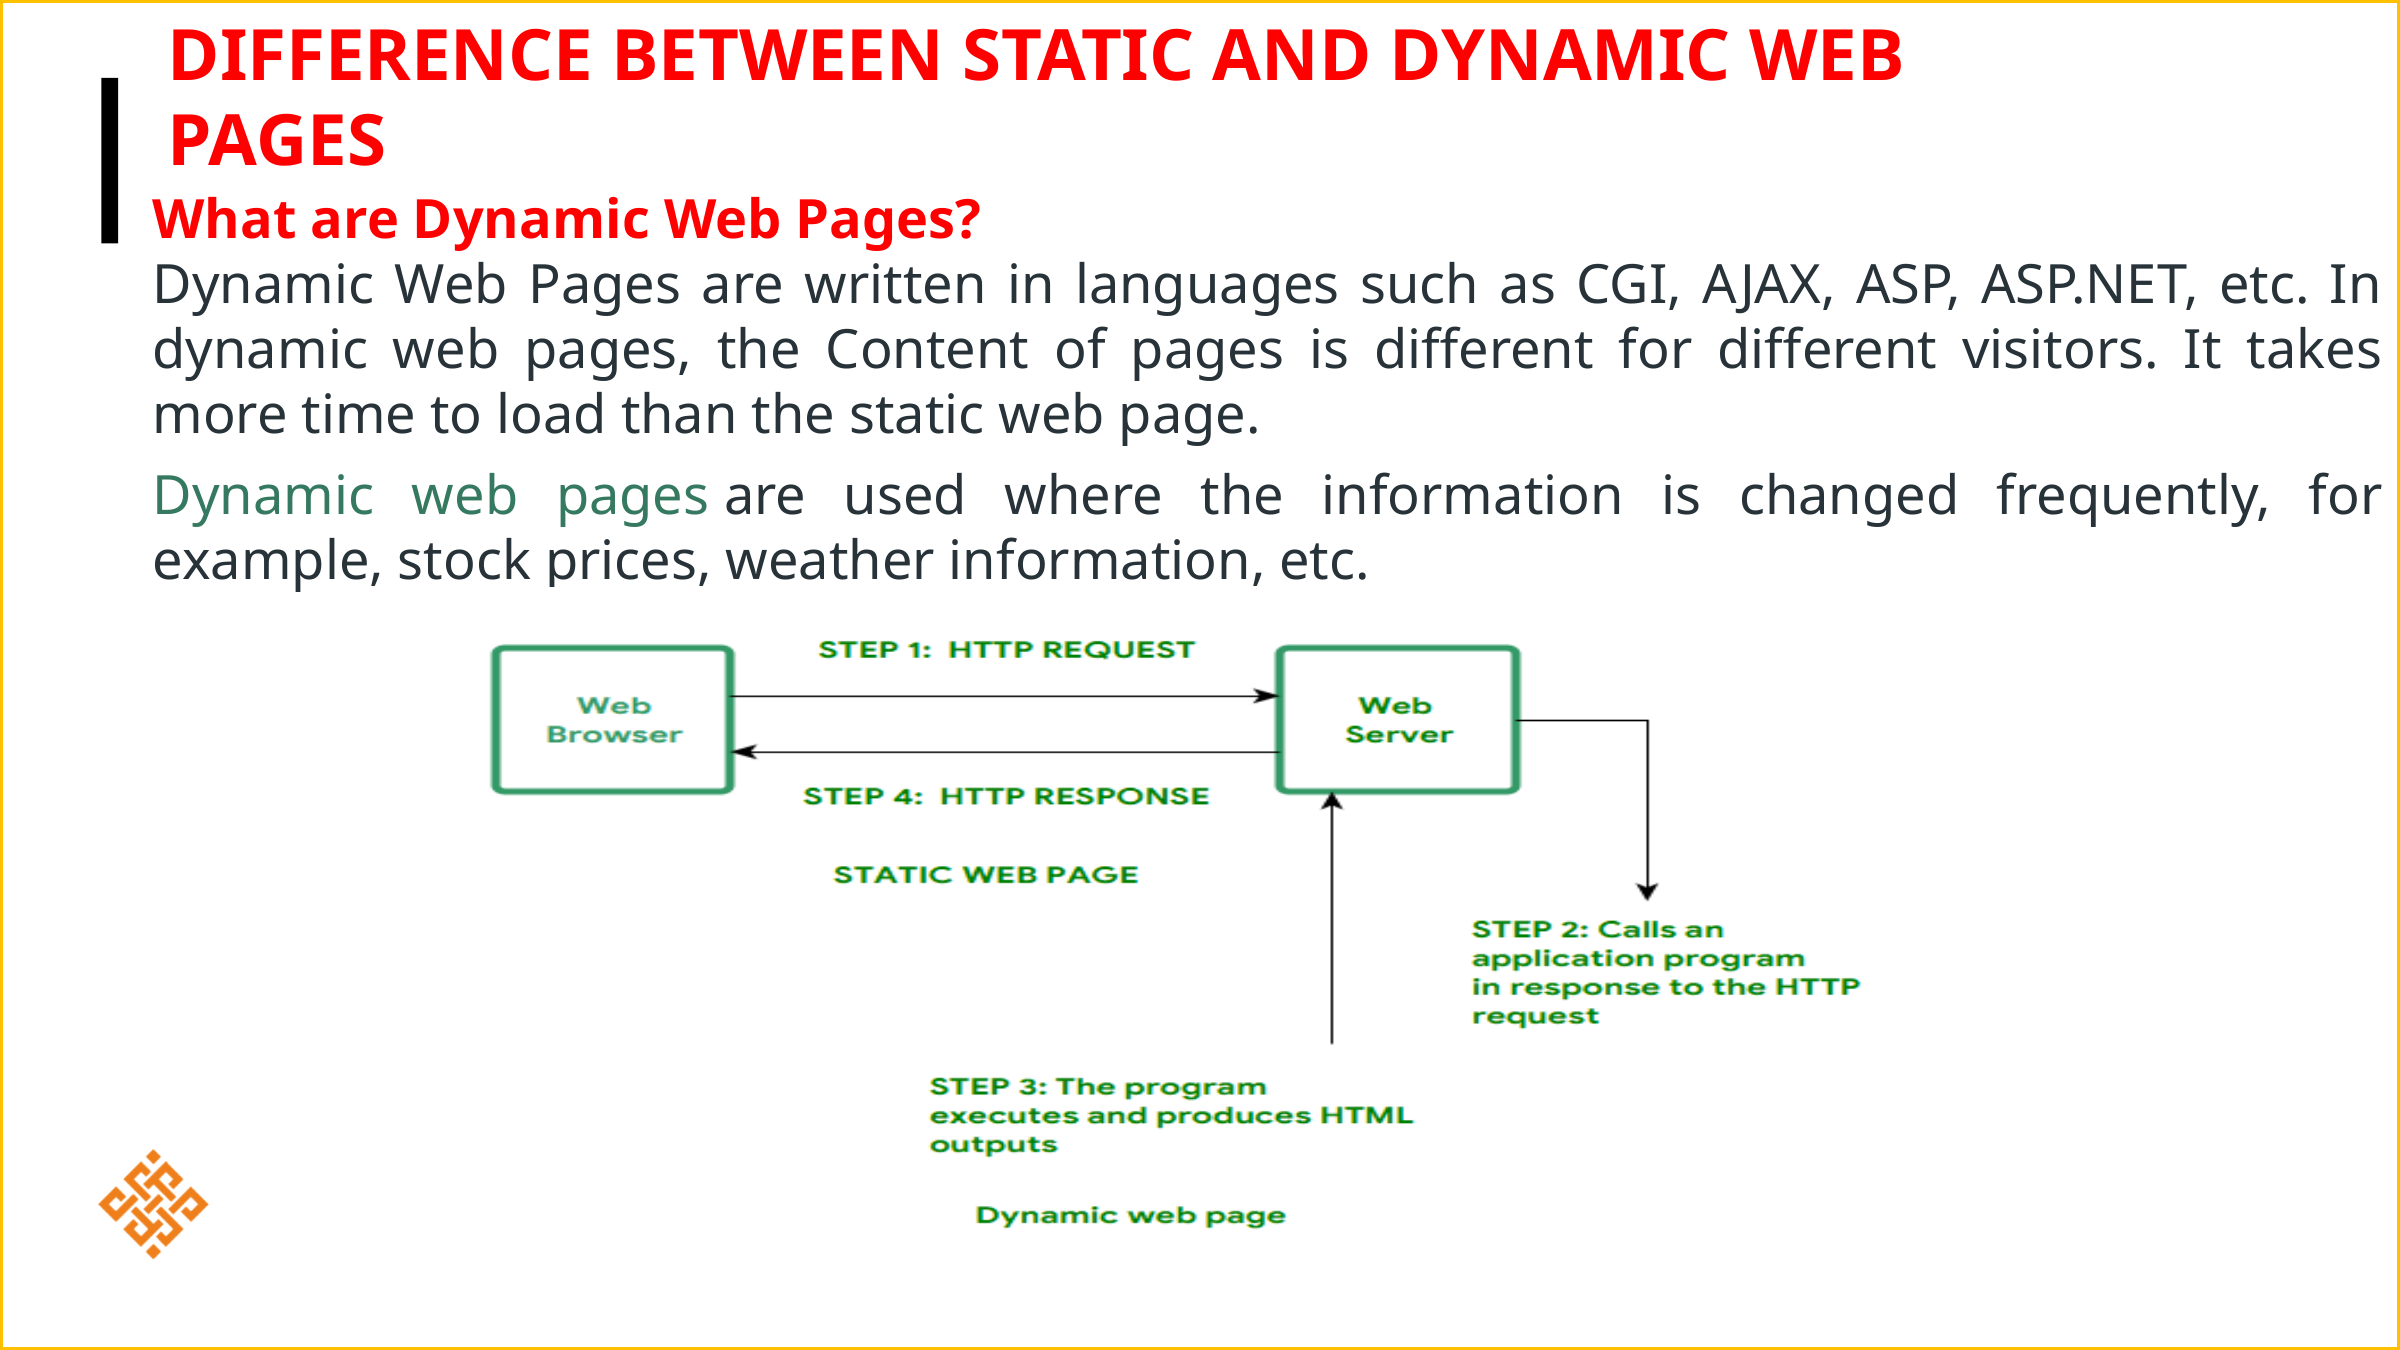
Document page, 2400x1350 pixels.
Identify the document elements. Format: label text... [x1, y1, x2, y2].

title Difference Between Static and Dynamic Web Pages [150, 12, 2100, 95]
text_box What are Dynamic Web Pages? Dynamic Web Pages are written in languages such as CGI, AJAX, ASP, ASP.NET, etc. In dynamic web pages, the Content of pages is different for different visitors. It takes more time to load than the static web page. Dynamic web pages are used where the information is changed frequently, for example, stock prices, weather information, etc. [137, 177, 2400, 759]
picture [424, 587, 1938, 1256]
list [112, 95, 2375, 1143]
picture [75, 1058, 235, 1350]
